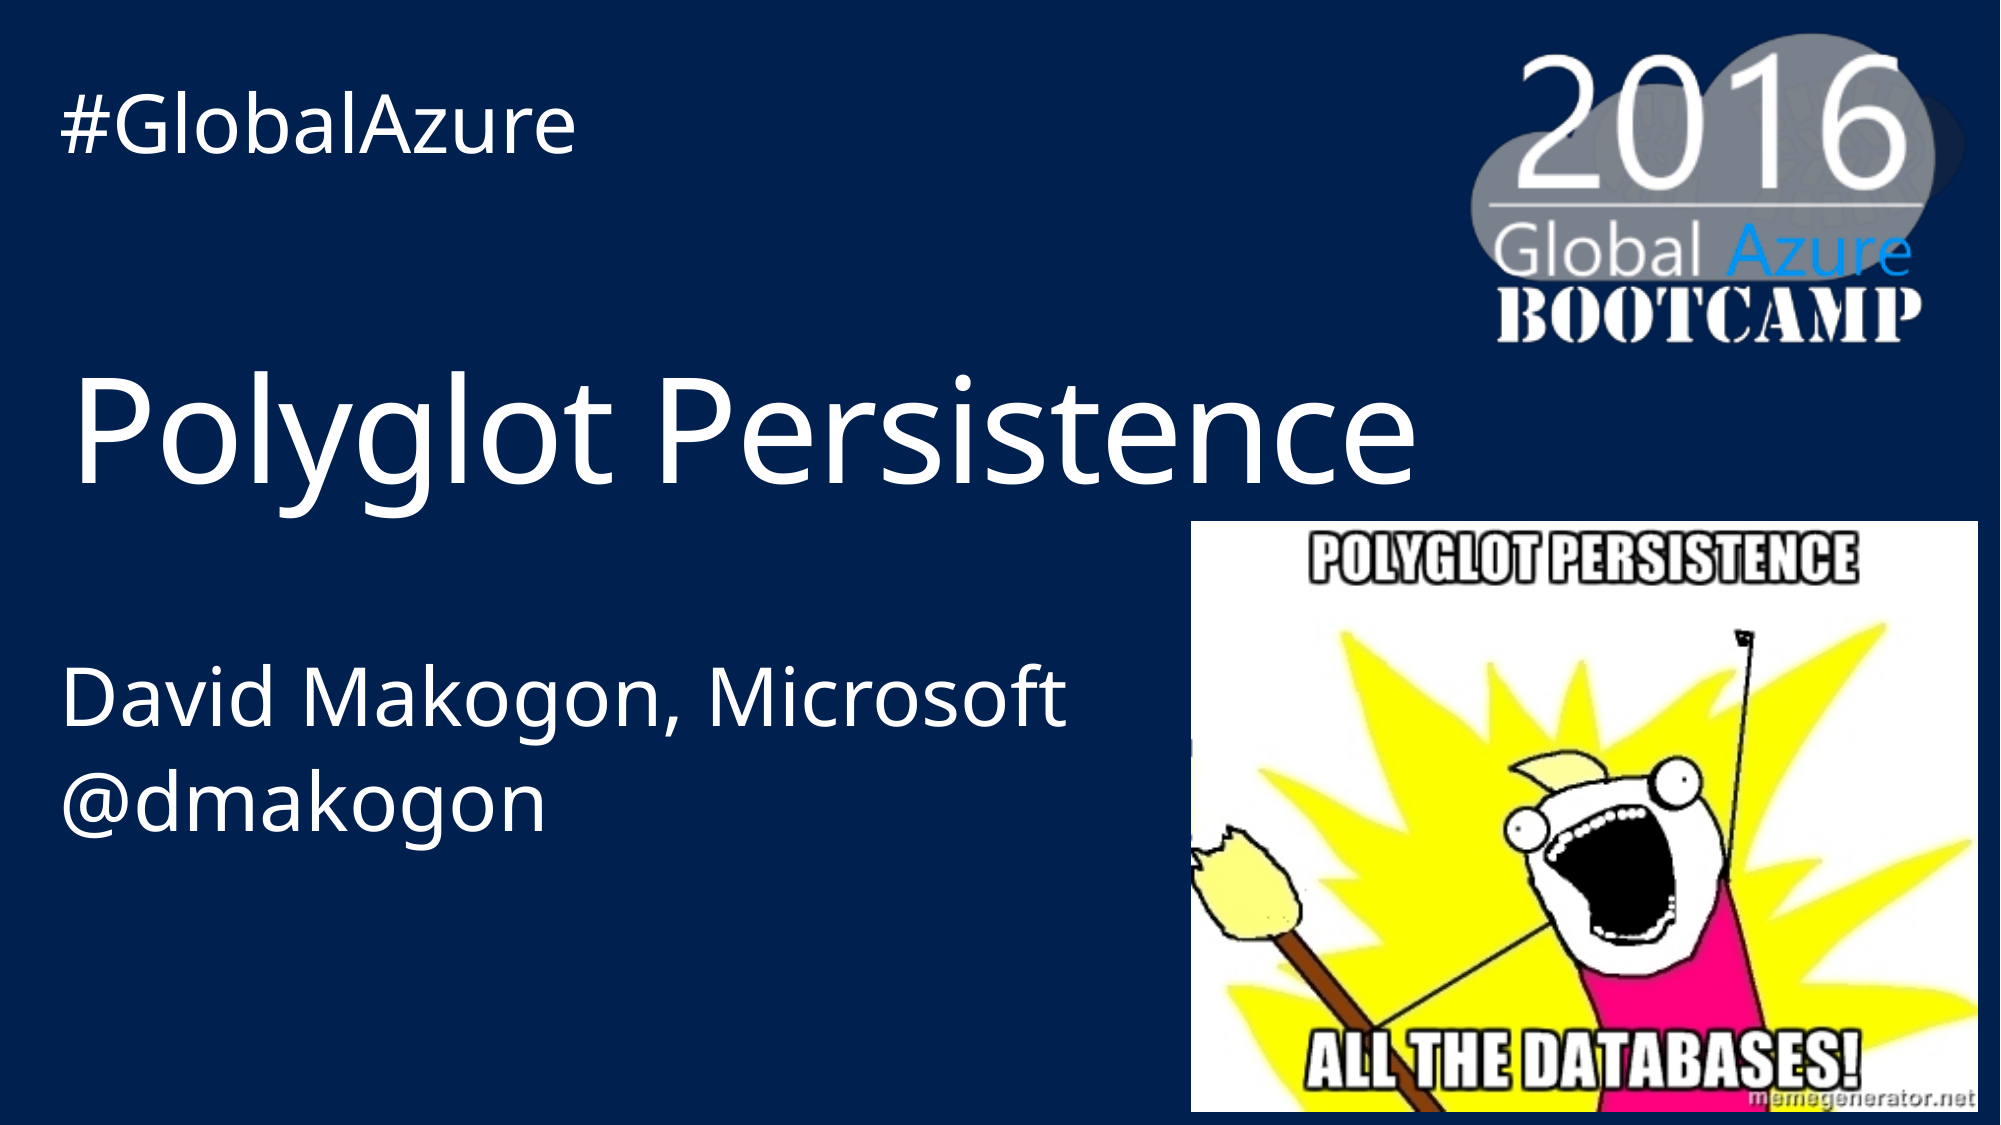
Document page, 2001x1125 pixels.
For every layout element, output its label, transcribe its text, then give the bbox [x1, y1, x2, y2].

text_box David Makogon, Microsoft @dmakogon [45, 648, 1191, 949]
picture [1456, 6, 1978, 360]
title Polyglot Persistence [44, 341, 1956, 533]
picture [1191, 521, 1978, 1112]
text_box #GlobalAzure [45, 75, 1456, 247]
